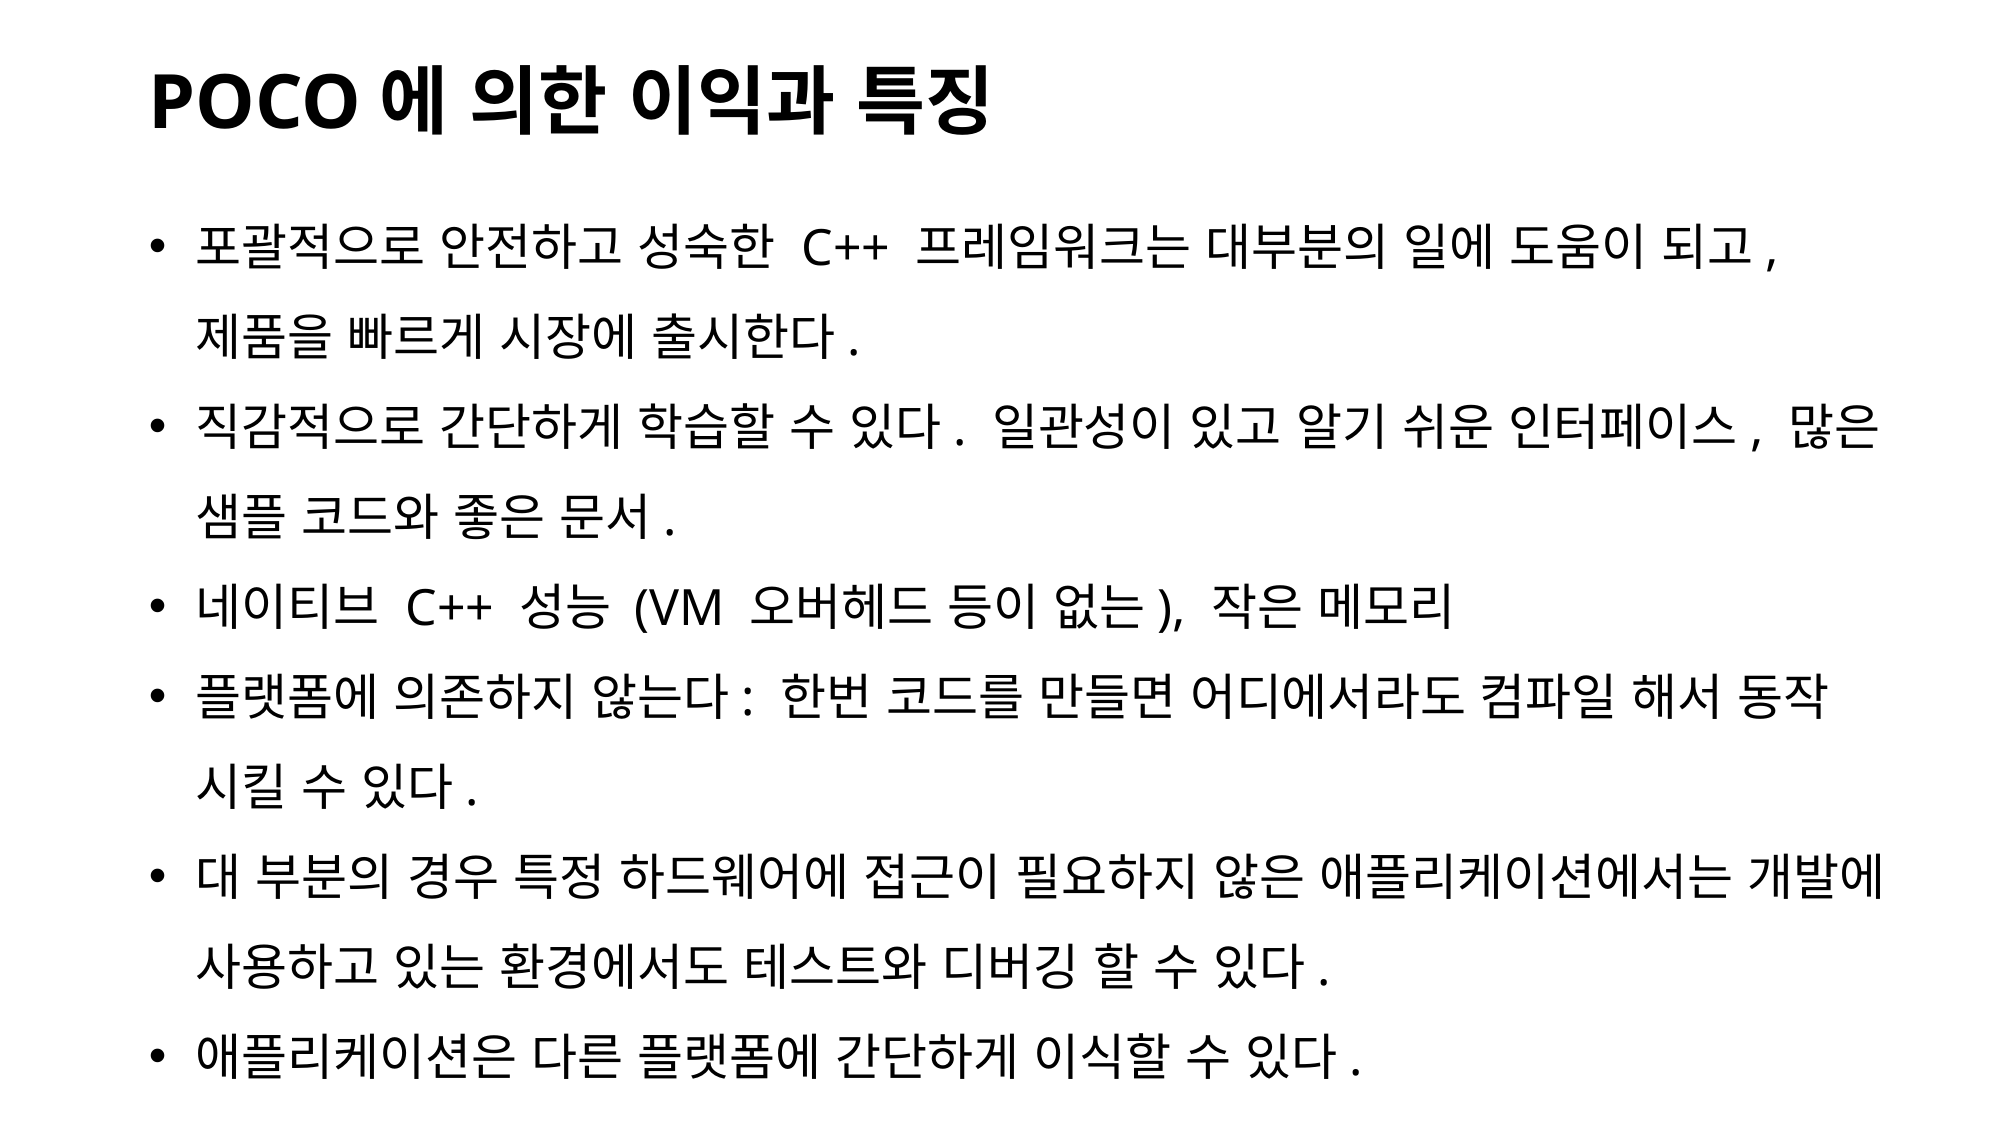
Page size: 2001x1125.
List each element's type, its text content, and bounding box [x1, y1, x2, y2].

text_box 포괄적으로 안전하고 성숙한 C++ 프레임워크는 대부분의 일에 도움이 되고, 제품을 빠르게 시장에 출시한다. 직감적으로 간단하게 학습할 수 있다. 일관성이 있고 알기 쉬운 인터페이스, 많은 샘플 코드와 좋은 문서. 네이티브 C++ 성능 (VM 오버헤드 등이 없는), 작은 메모리 플랫폼에 의존하지 않는다: 한번 코드를 만들면 어디에서라도 컴파일 해서 동작 시킬 수 있다. 대 부분의 경우 특정 하드웨어에 접근이 필요하지 않은 애플리케이션에서는 개발에 사용하고 있는 환경에서도 테스트와 디버깅 할 수 있다. 애플리케이션은 다른 플랫폼에 간단하게 이식할 수 있다. [134, 177, 1923, 1093]
text_box POCO에 의한 이익과 특징 [134, 46, 1127, 151]
